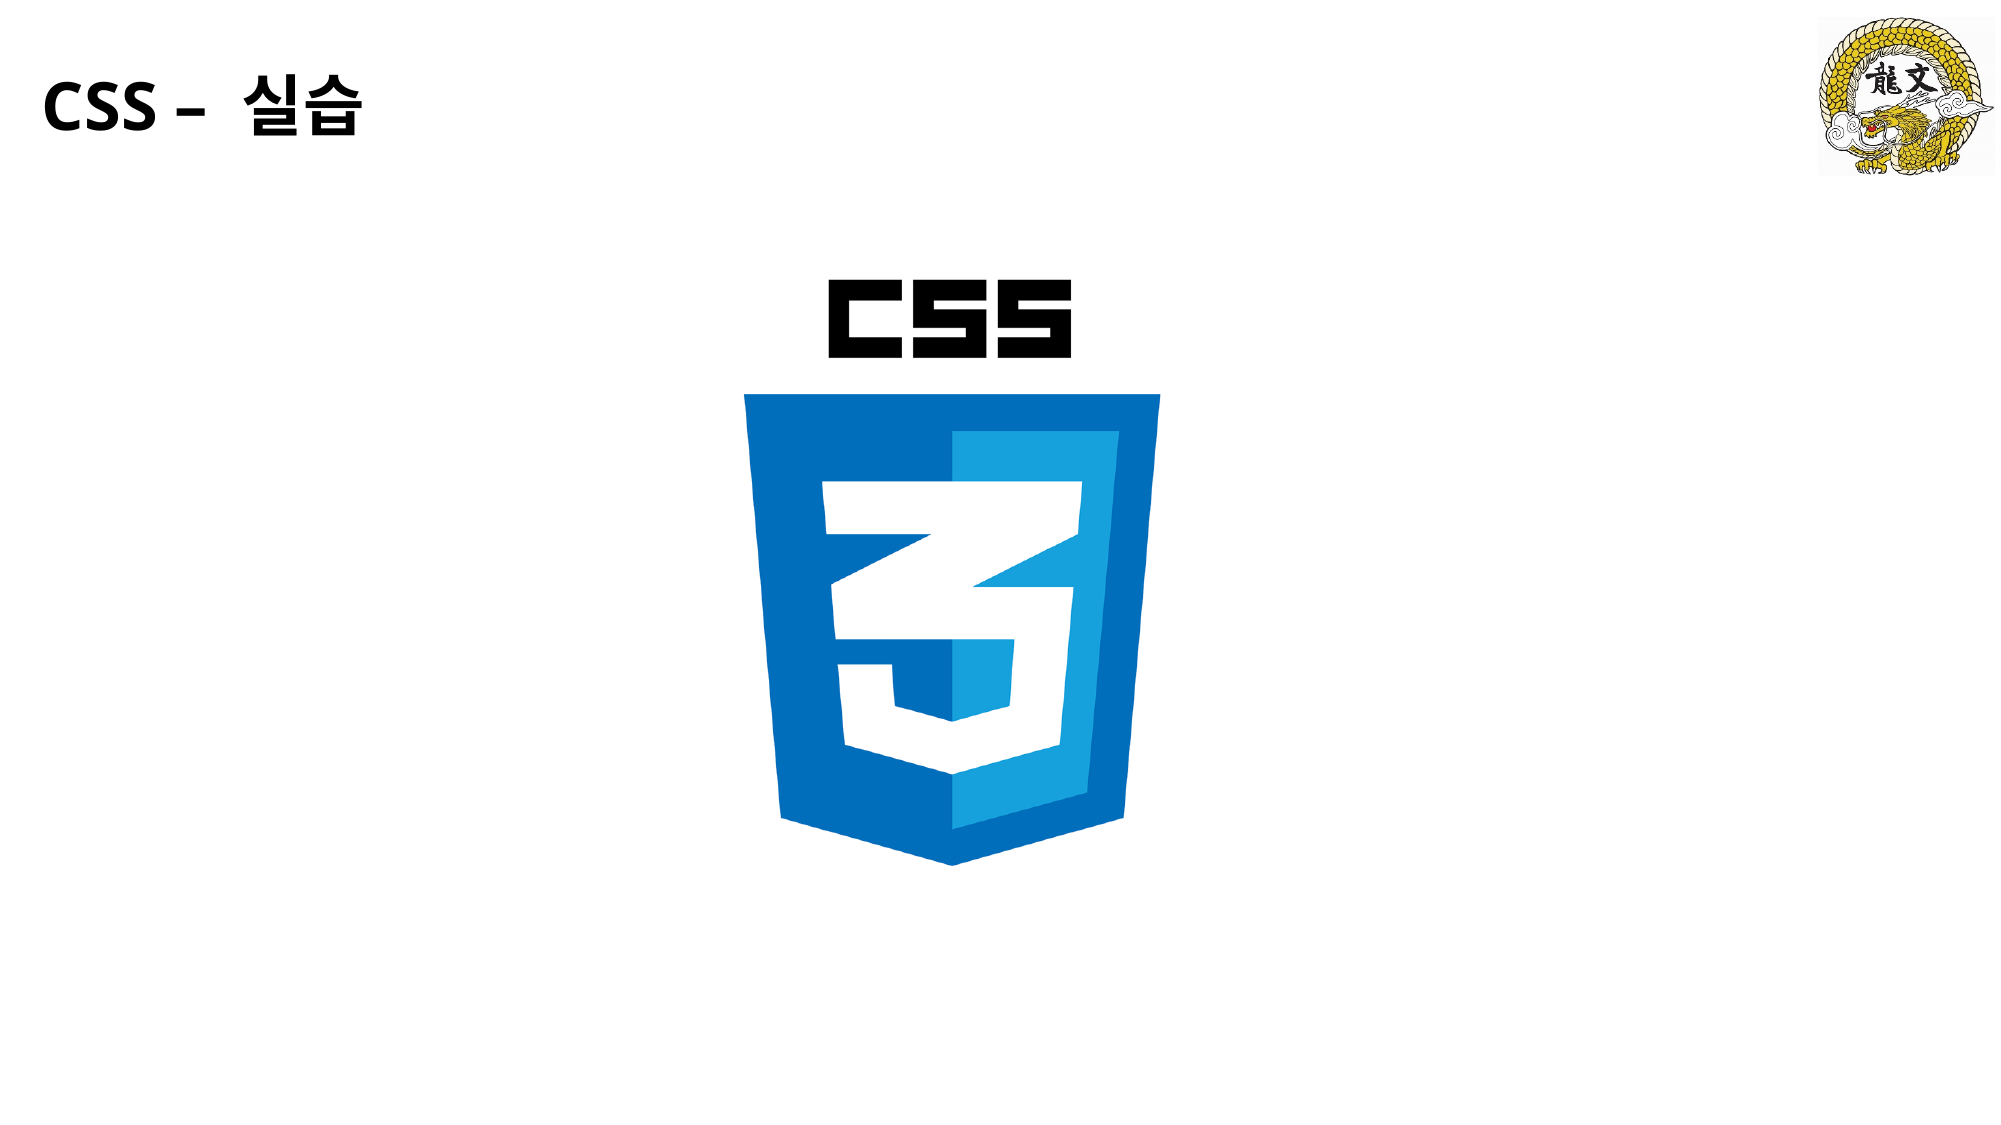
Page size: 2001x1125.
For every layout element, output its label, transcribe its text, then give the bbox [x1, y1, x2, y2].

picture [693, 224, 1216, 912]
text_box CSS – 실습 [27, 56, 594, 151]
picture [1799, 0, 2000, 200]
